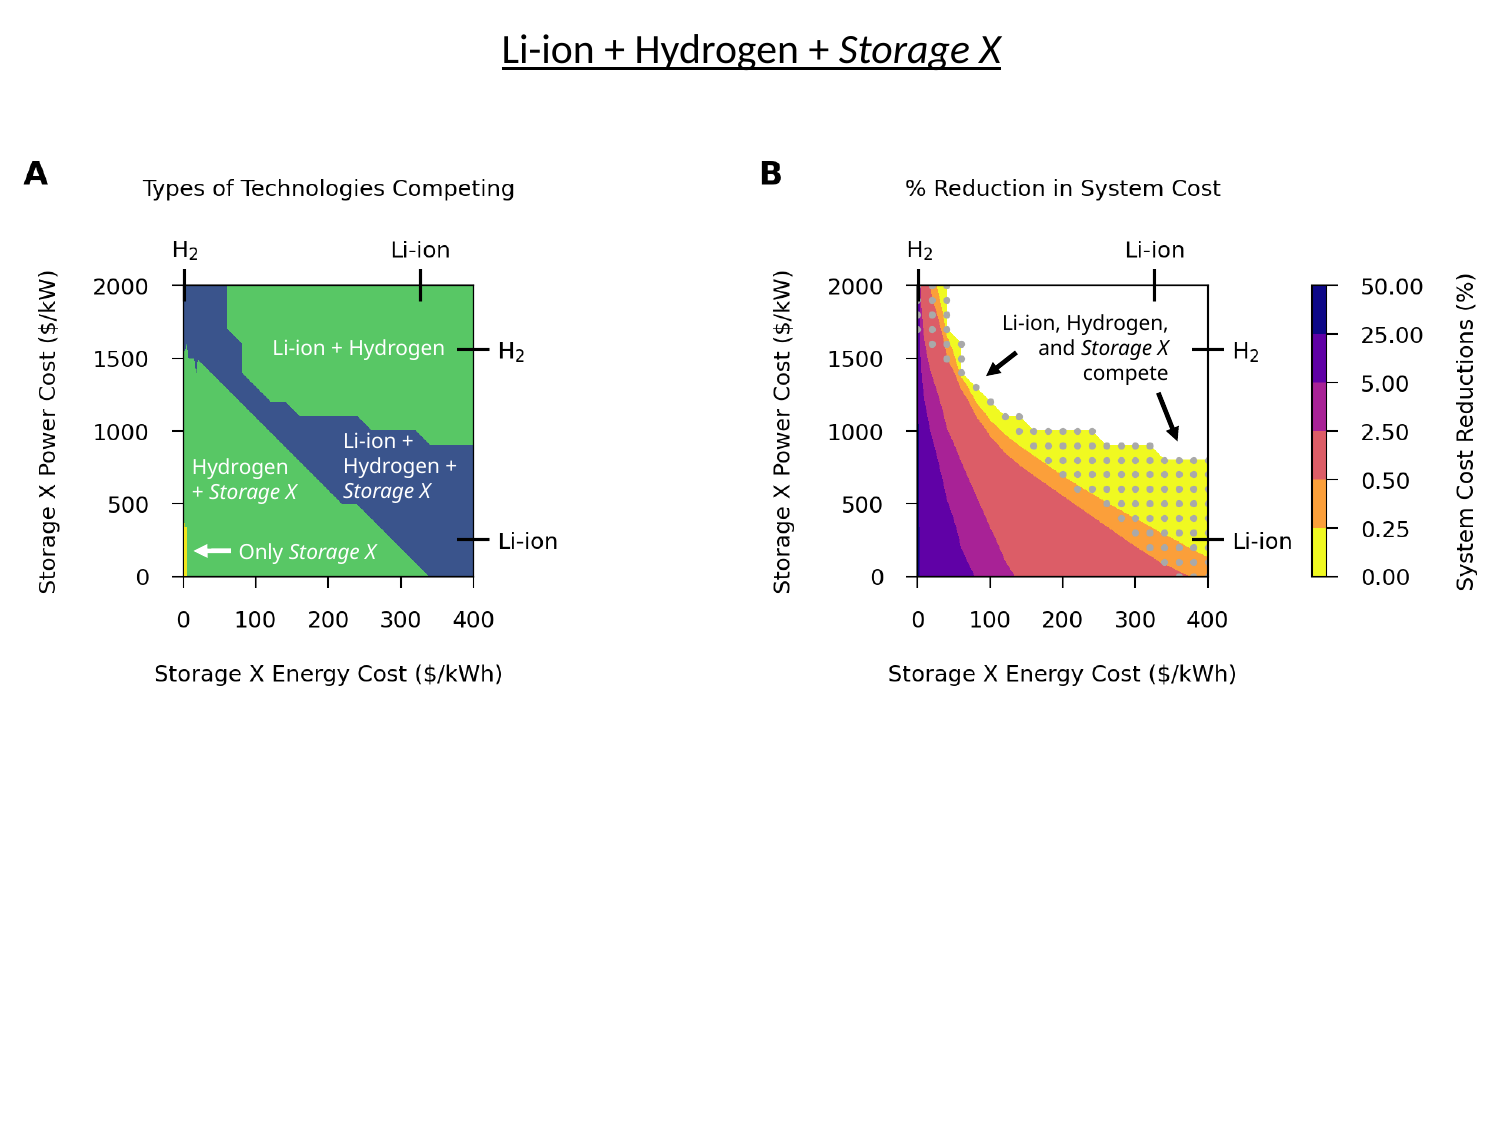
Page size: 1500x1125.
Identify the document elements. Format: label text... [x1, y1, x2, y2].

picture [0, 137, 1500, 708]
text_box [986, 352, 1017, 377]
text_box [1158, 392, 1178, 442]
text_box Li-ion + Hydrogen + Storage X [486, 14, 1017, 80]
